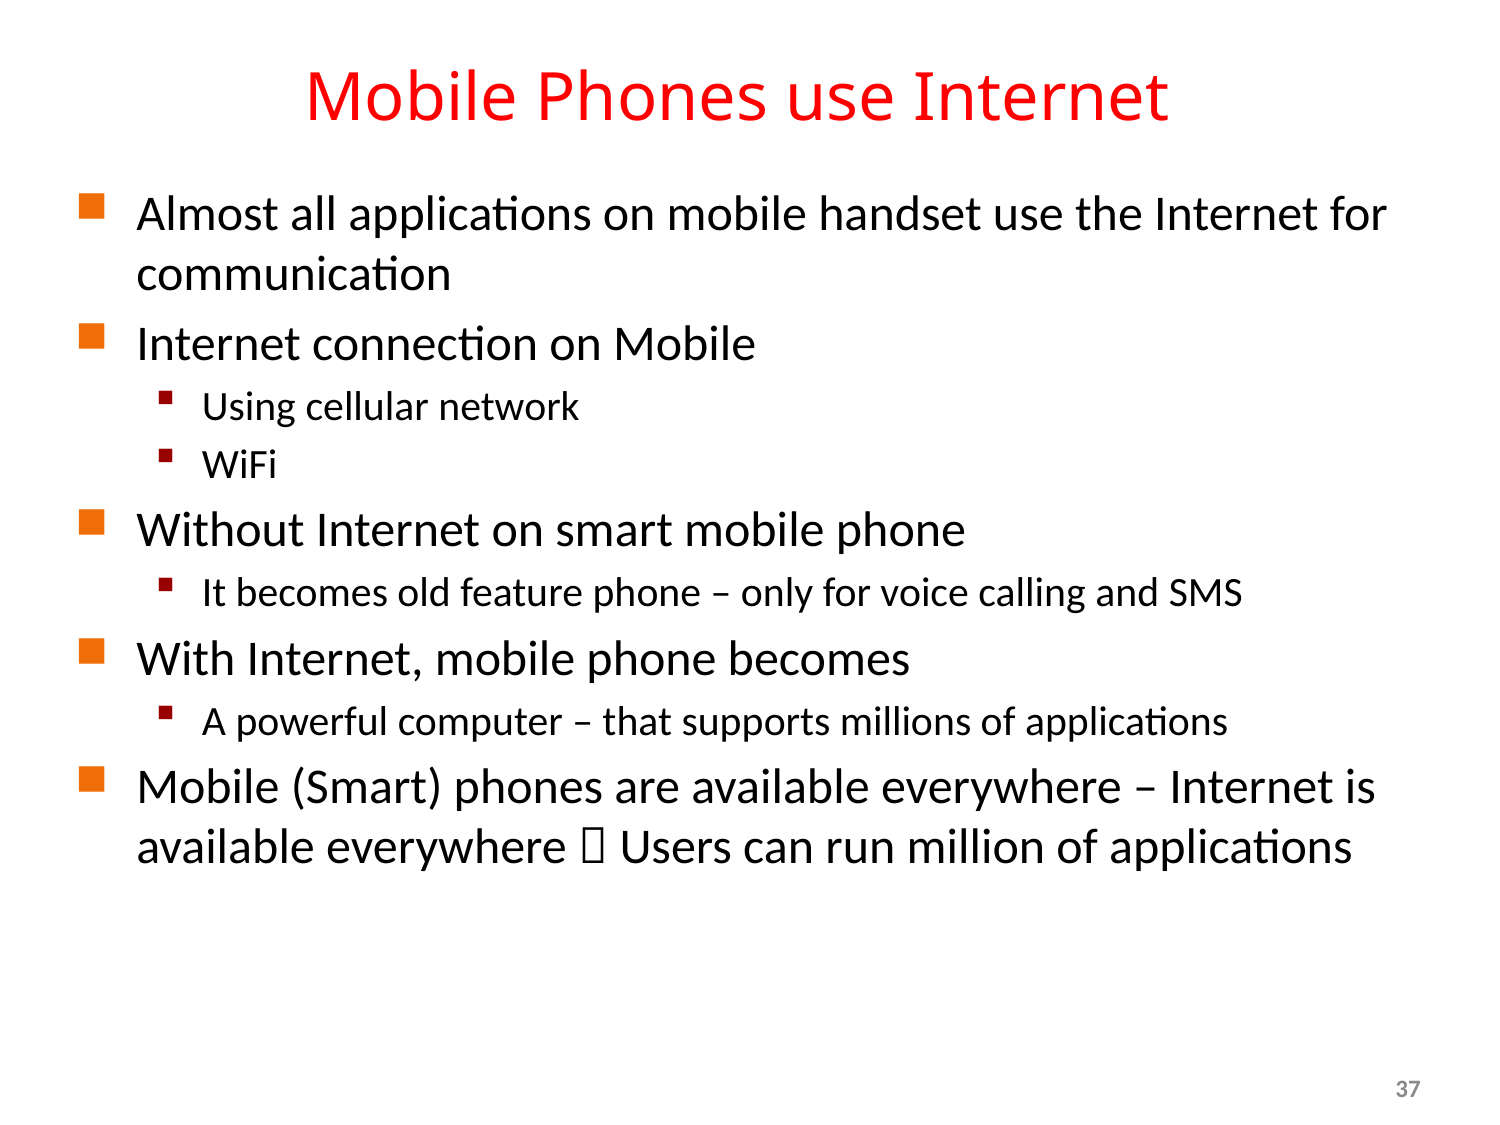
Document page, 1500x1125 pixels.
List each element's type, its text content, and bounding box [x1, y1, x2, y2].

title Mobile Phones use Internet [63, 30, 1412, 156]
list Almost all applications on mobile handset use the Internet for communication Internet connection on Mobile Using cellular network WiFi Without Internet on smart mobile phone It becomes old feature phone – only for voice calling and SMS With Internet, mobile phone becomes A powerful computer – that supports millions of applications Mobile (Smart) phones are available everywhere – Internet is available everywhere  Users can run million of applications [65, 172, 1441, 1047]
